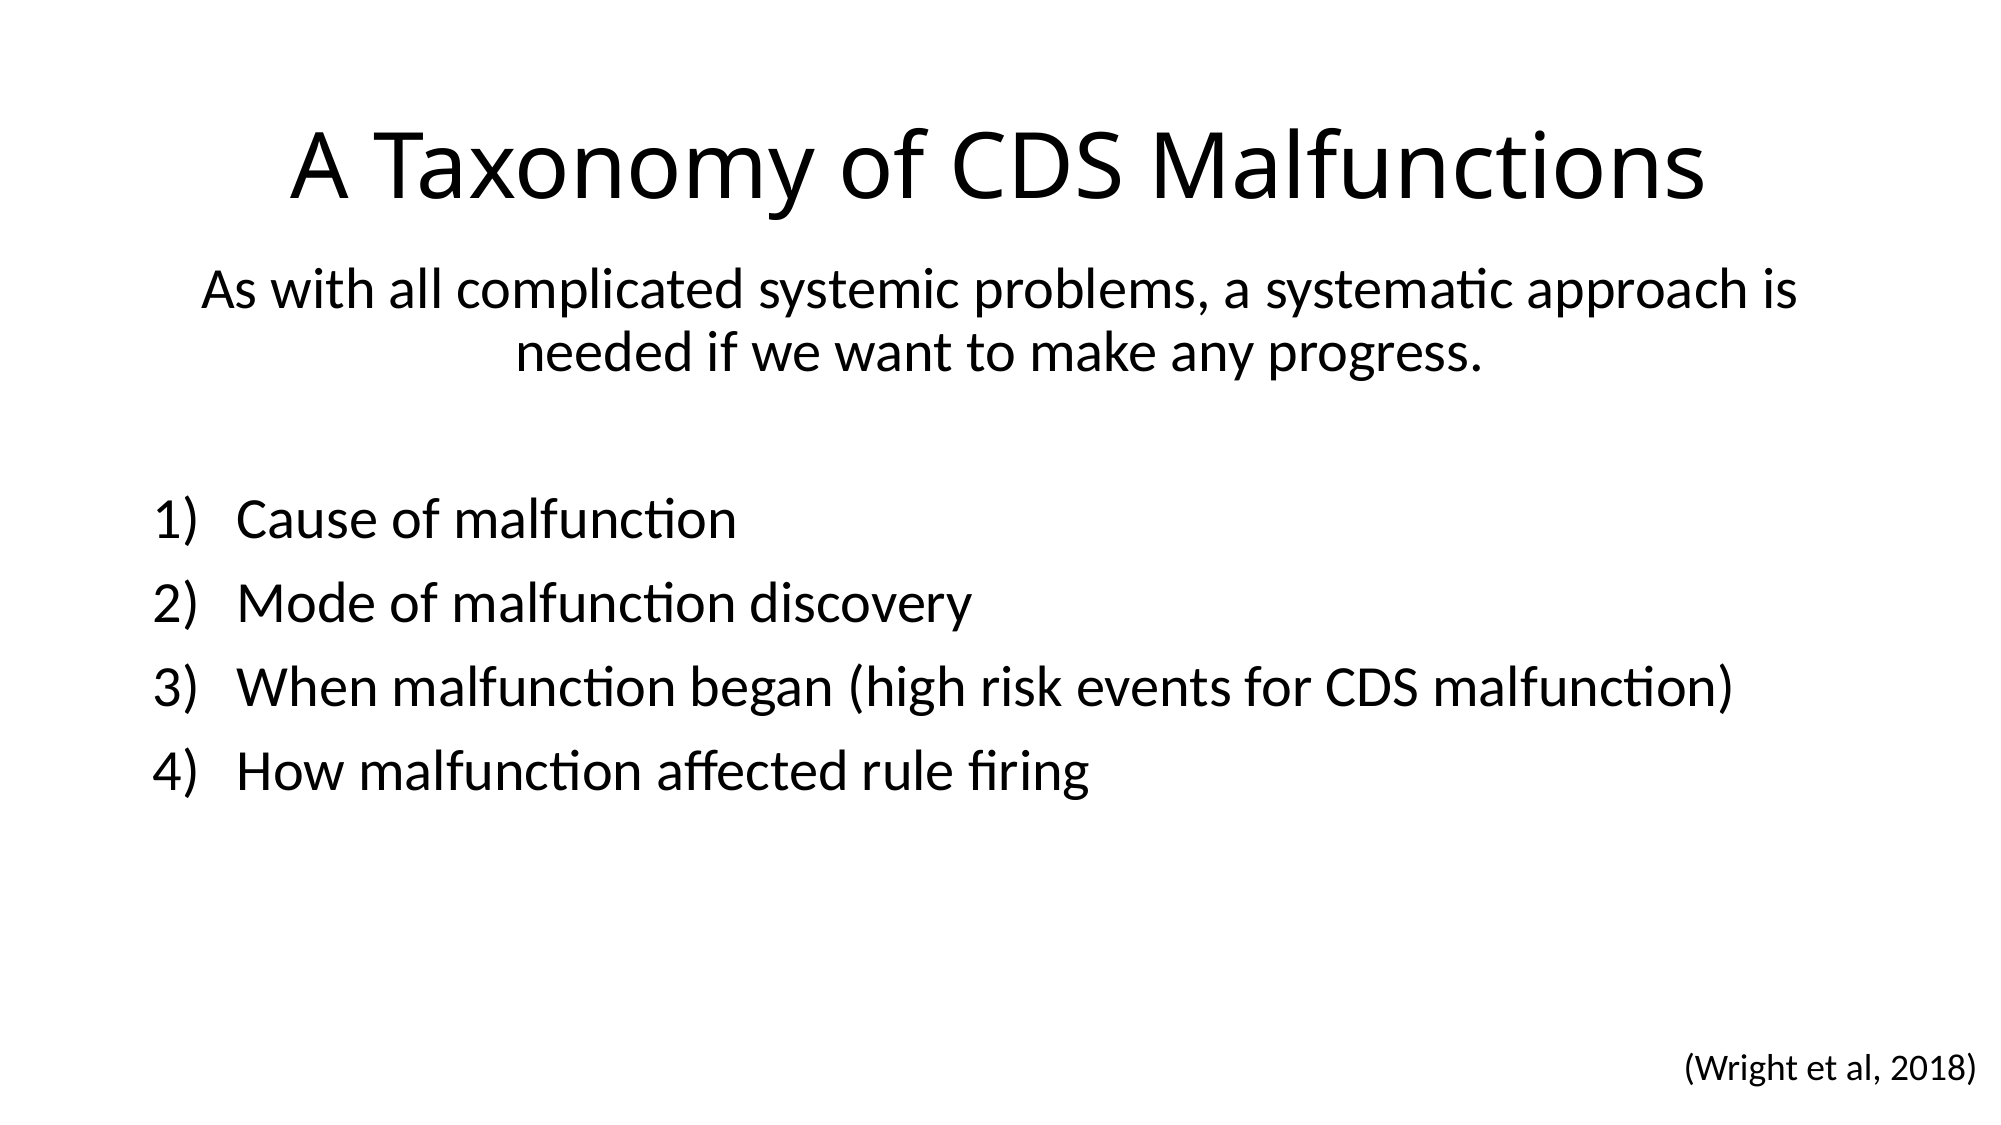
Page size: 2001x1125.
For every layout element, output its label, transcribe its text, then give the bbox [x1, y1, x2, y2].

list As with all complicated systemic problems, a systematic approach is needed if we want to make any progress. Cause of malfunction Mode of malfunction discovery When malfunction began (high risk events for CDS malfunction) How malfunction affected rule firing [137, 250, 1863, 965]
title A Taxonomy of CDS Malfunctions [137, 59, 1863, 250]
text_box (Wright et al, 2018) [1668, 1035, 1993, 1096]
